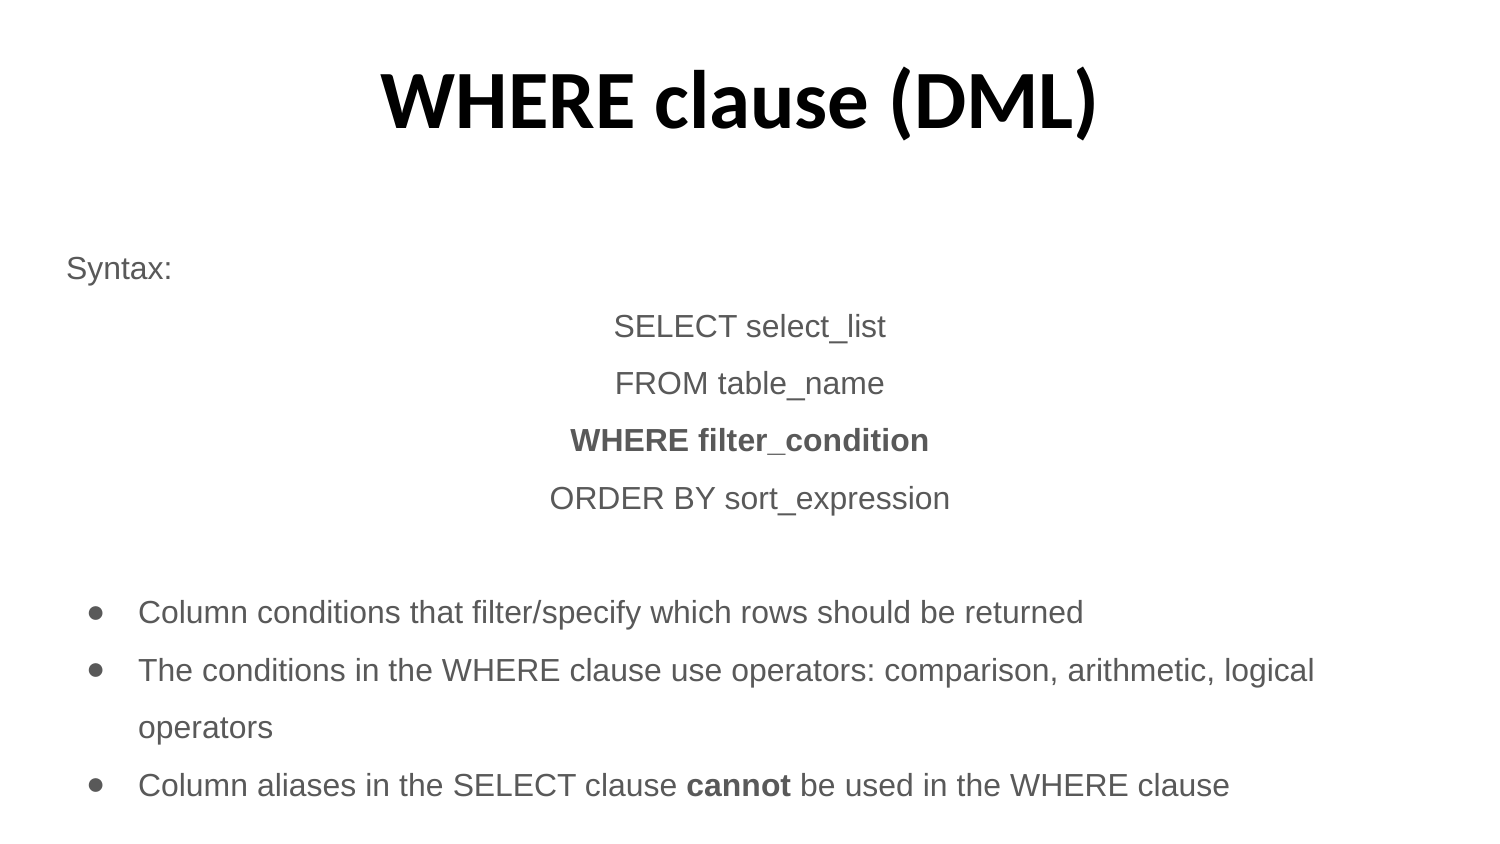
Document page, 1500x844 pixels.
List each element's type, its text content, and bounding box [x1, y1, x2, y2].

title WHERE clause (DML) [51, 30, 1449, 161]
subtitle Syntax: SELECT select_list FROM table_name WHERE filter_condition ORDER BY sort_expression Column conditions that filter/specify which rows should be returned The conditions in the WHERE clause use operators: comparison, arithmetic, logical operators Column aliases in the SELECT clause cannot be used in the WHERE clause [51, 213, 1449, 820]
